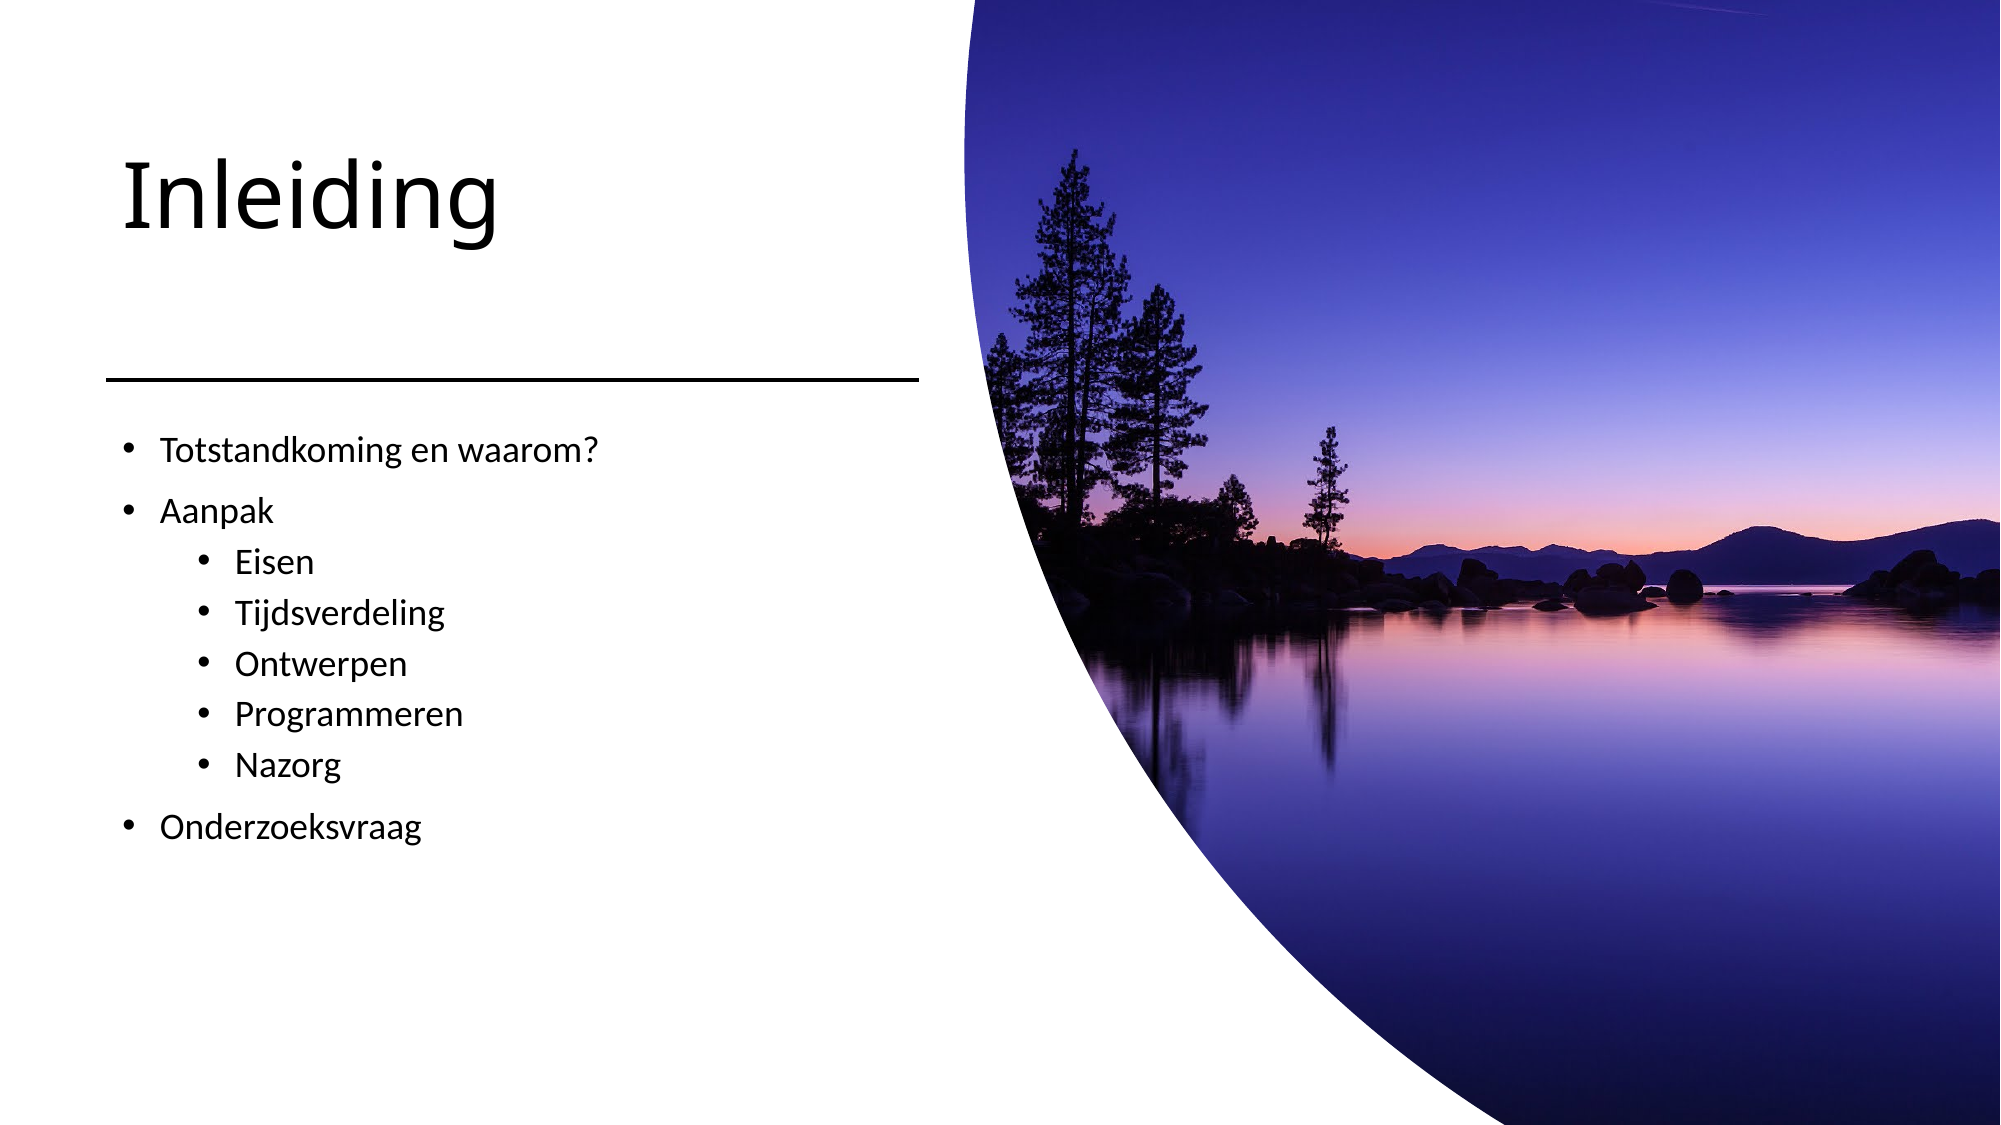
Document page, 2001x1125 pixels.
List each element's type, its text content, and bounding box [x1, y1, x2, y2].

picture [964, 0, 2000, 1125]
title Inleiding [107, 59, 948, 338]
list Totstandkoming en waarom? Aanpak Eisen Tijdsverdeling Ontwerpen Programmeren Nazorg Onderzoeksvraag [107, 422, 948, 991]
